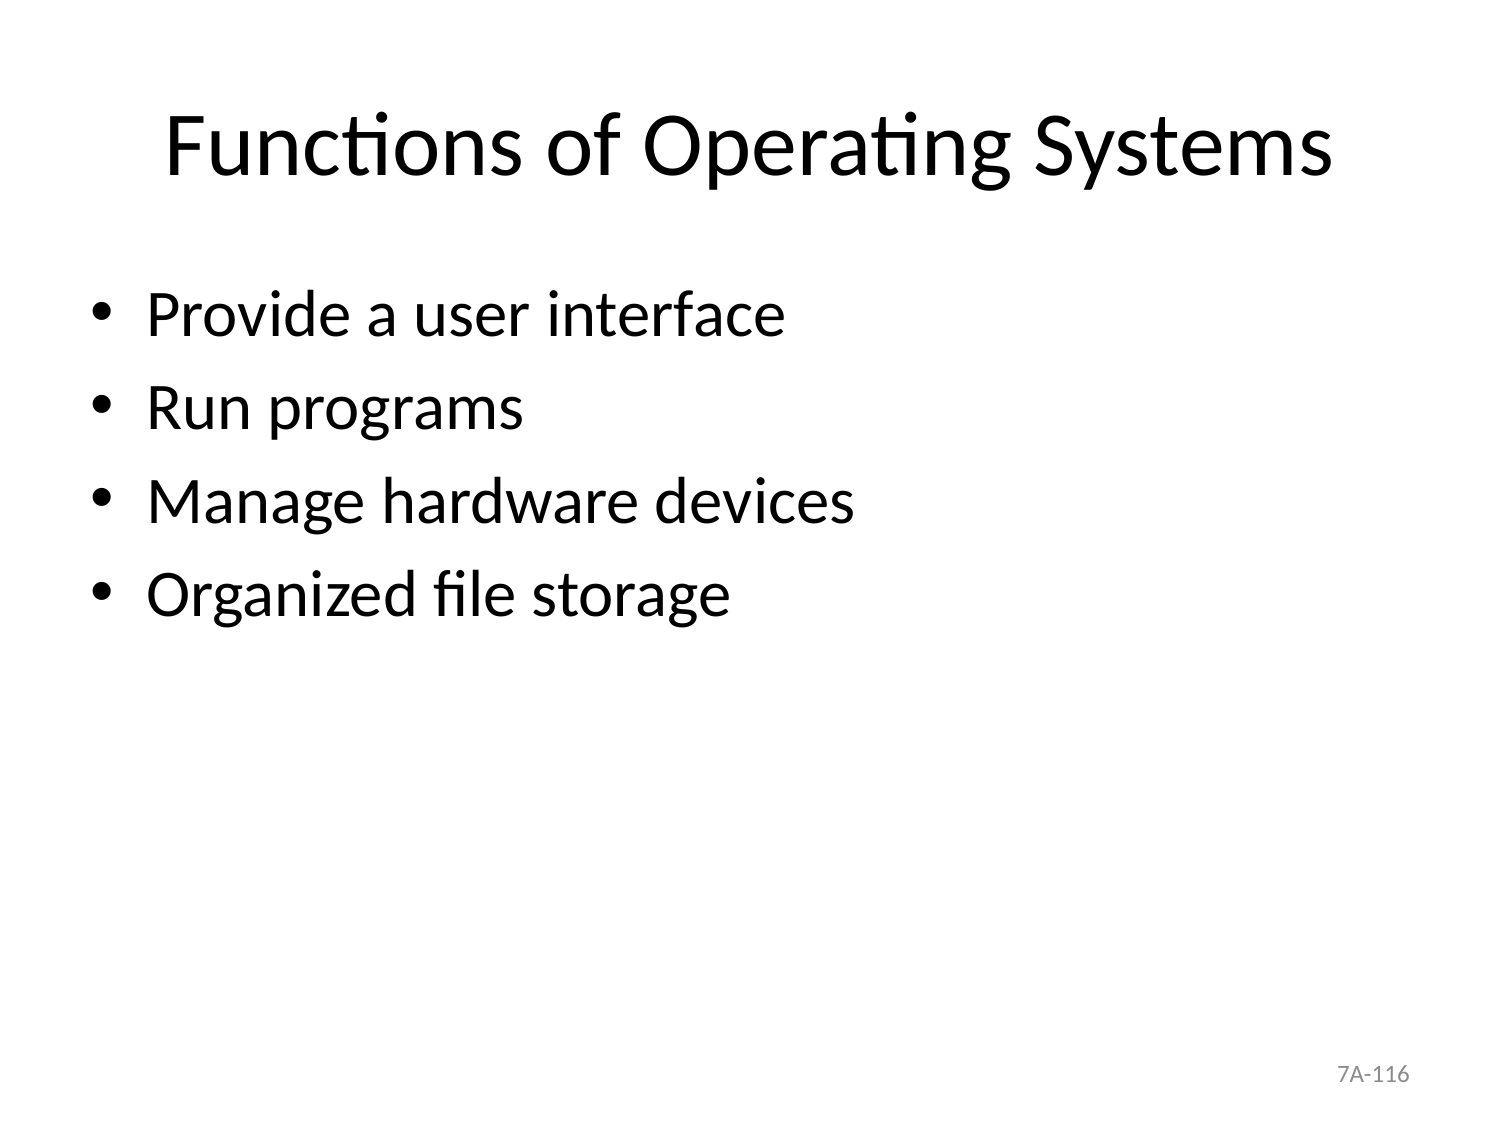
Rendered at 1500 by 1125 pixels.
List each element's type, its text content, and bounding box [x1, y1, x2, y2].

slide_number 7A-116 [1074, 1042, 1425, 1103]
list Provide a user interface Run programs Manage hardware devices Organized file storage [75, 262, 1425, 1005]
title Functions of Operating Systems [75, 45, 1425, 233]
